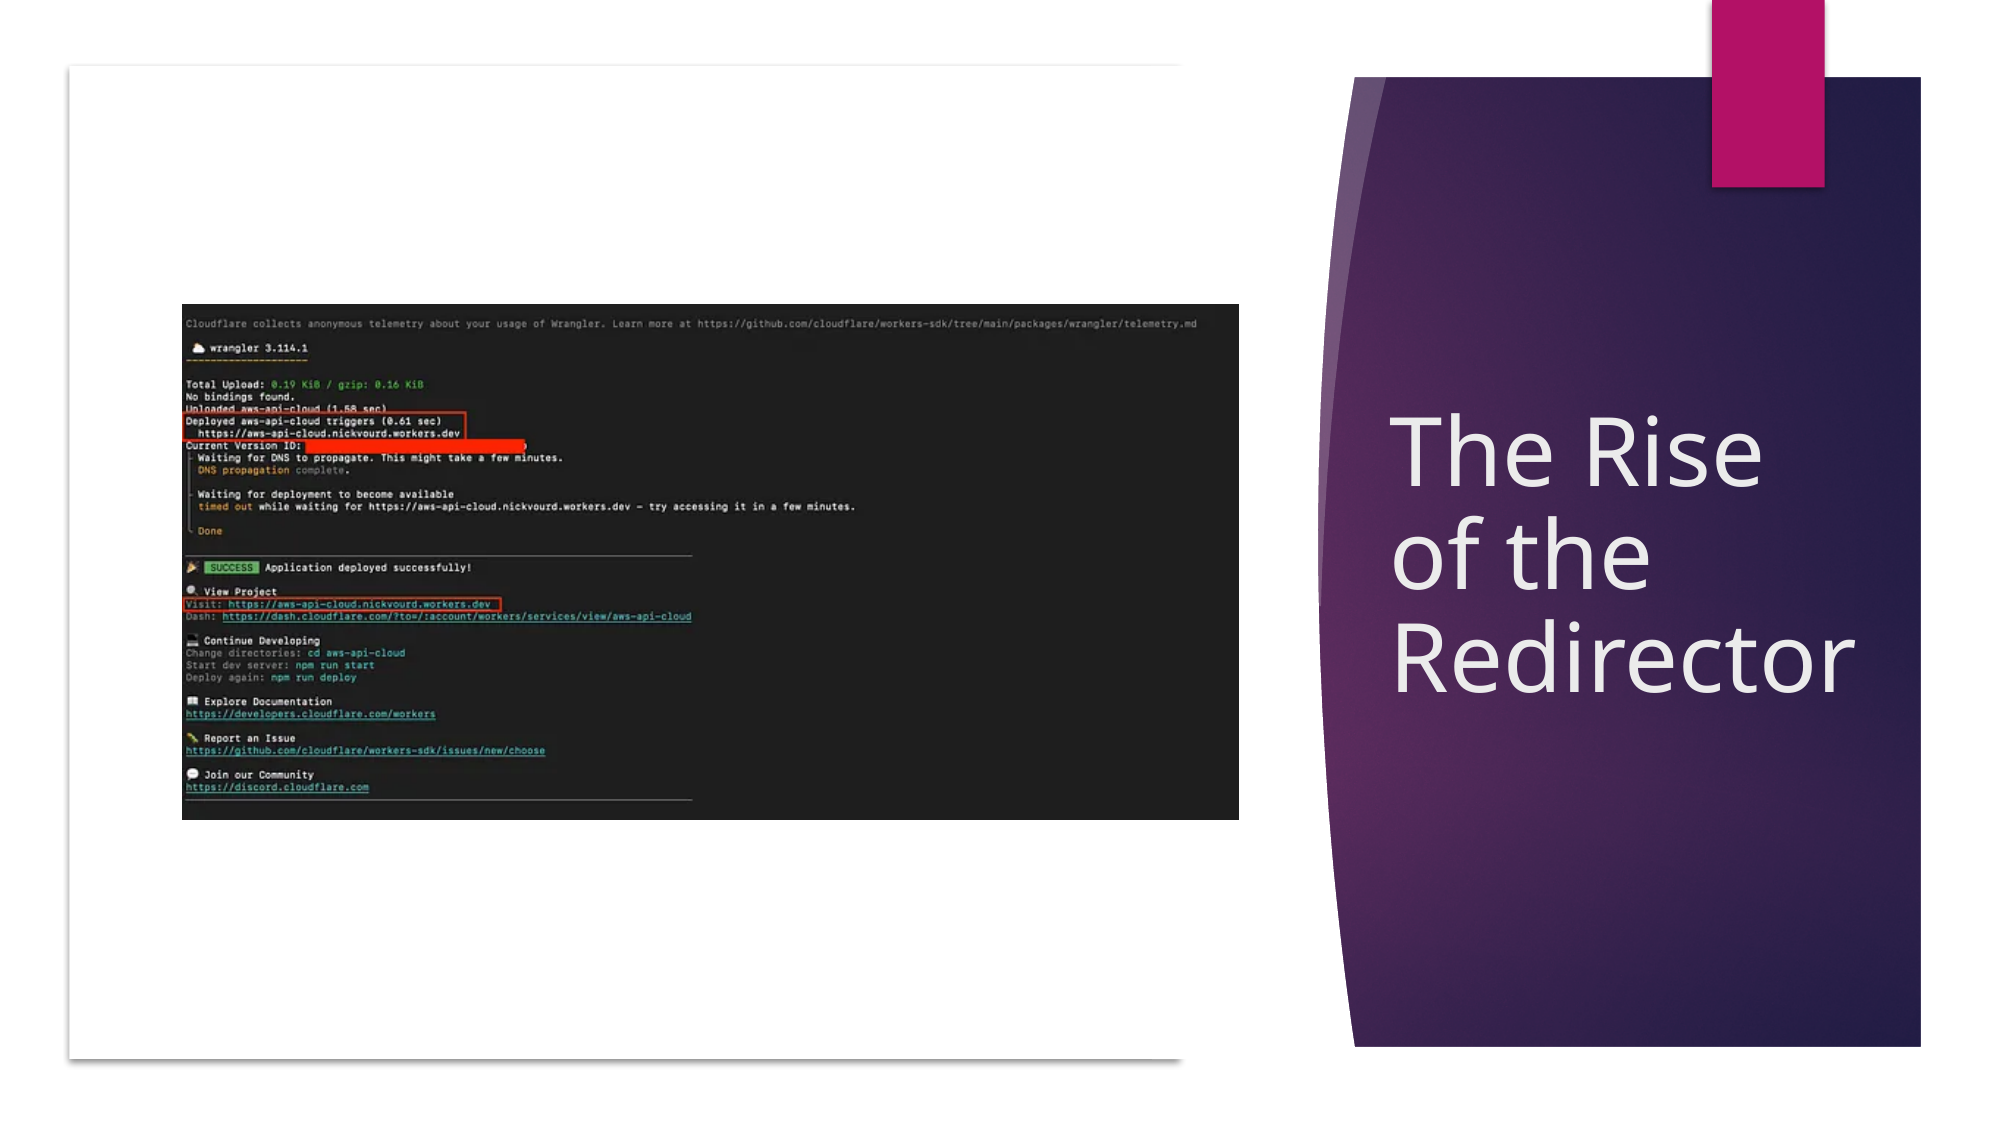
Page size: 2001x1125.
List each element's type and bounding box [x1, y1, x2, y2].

text_box [69, 64, 1367, 1060]
list [181, 304, 1240, 821]
text_box [0, 0, 2000, 1125]
